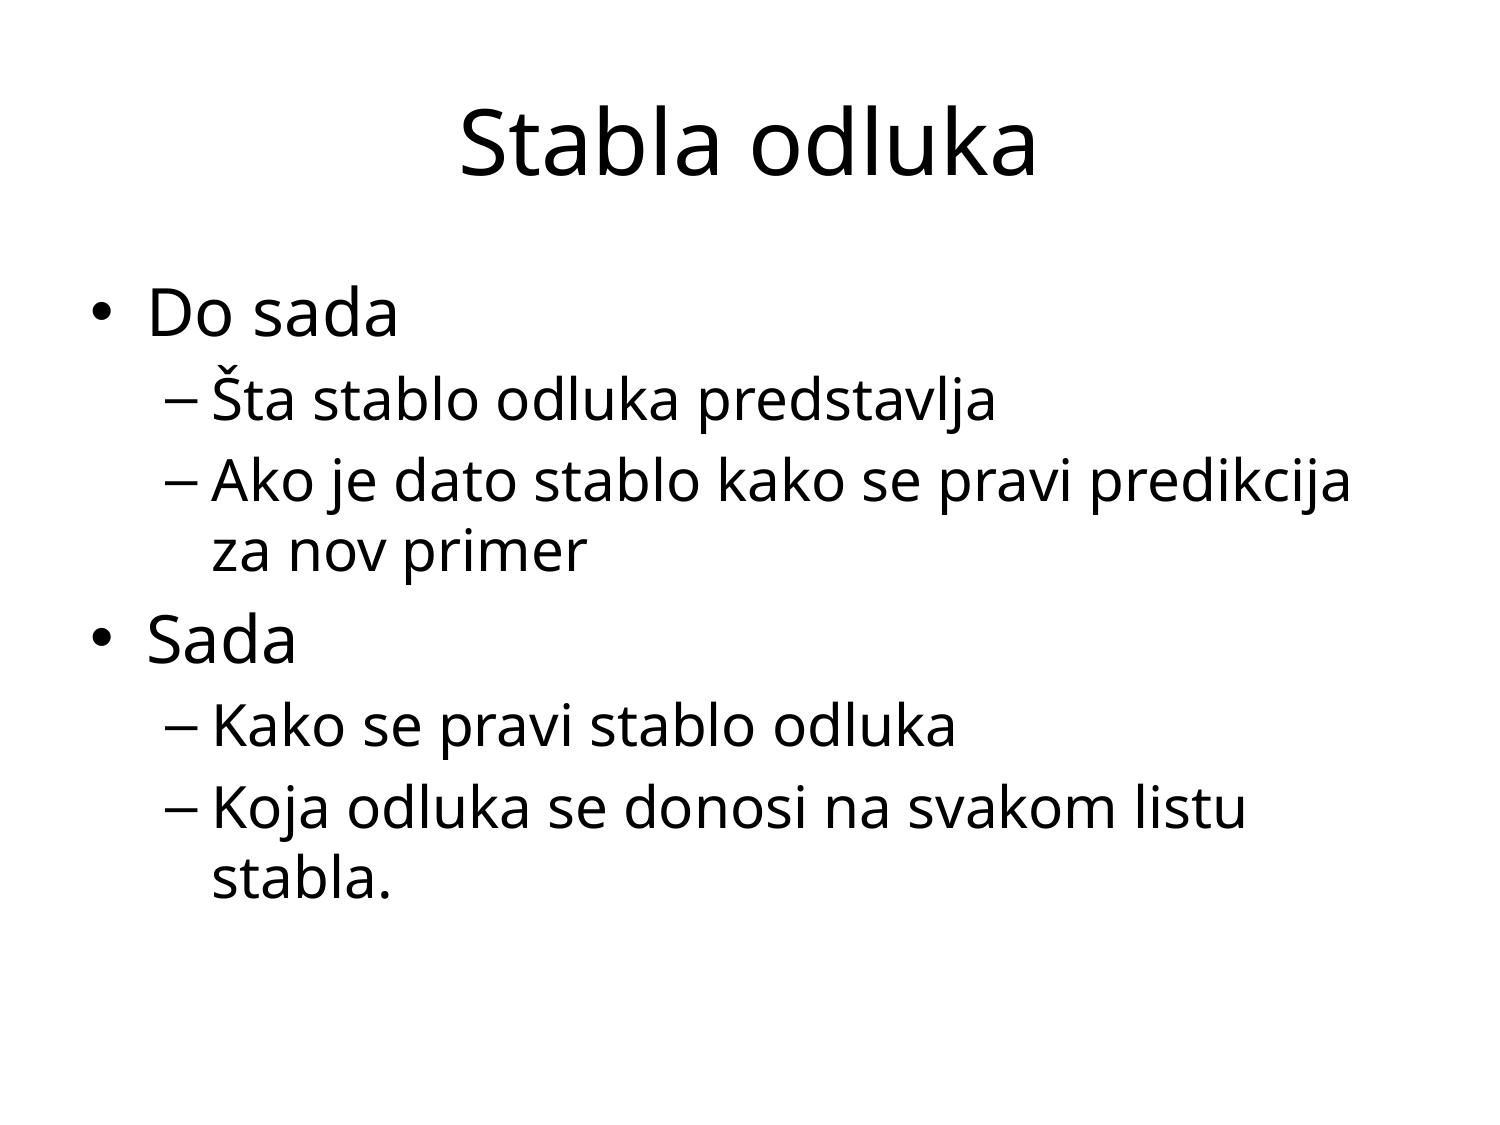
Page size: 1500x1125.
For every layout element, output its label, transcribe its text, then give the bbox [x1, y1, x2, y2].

title Stabla odluka [75, 45, 1425, 233]
list Do sada Šta stablo odluka predstavlja Ako je dato stablo kako se pravi predikcija za nov primer Sada Kako se pravi stablo odluka Koja odluka se donosi na svakom listu stabla. [75, 262, 1425, 1088]
